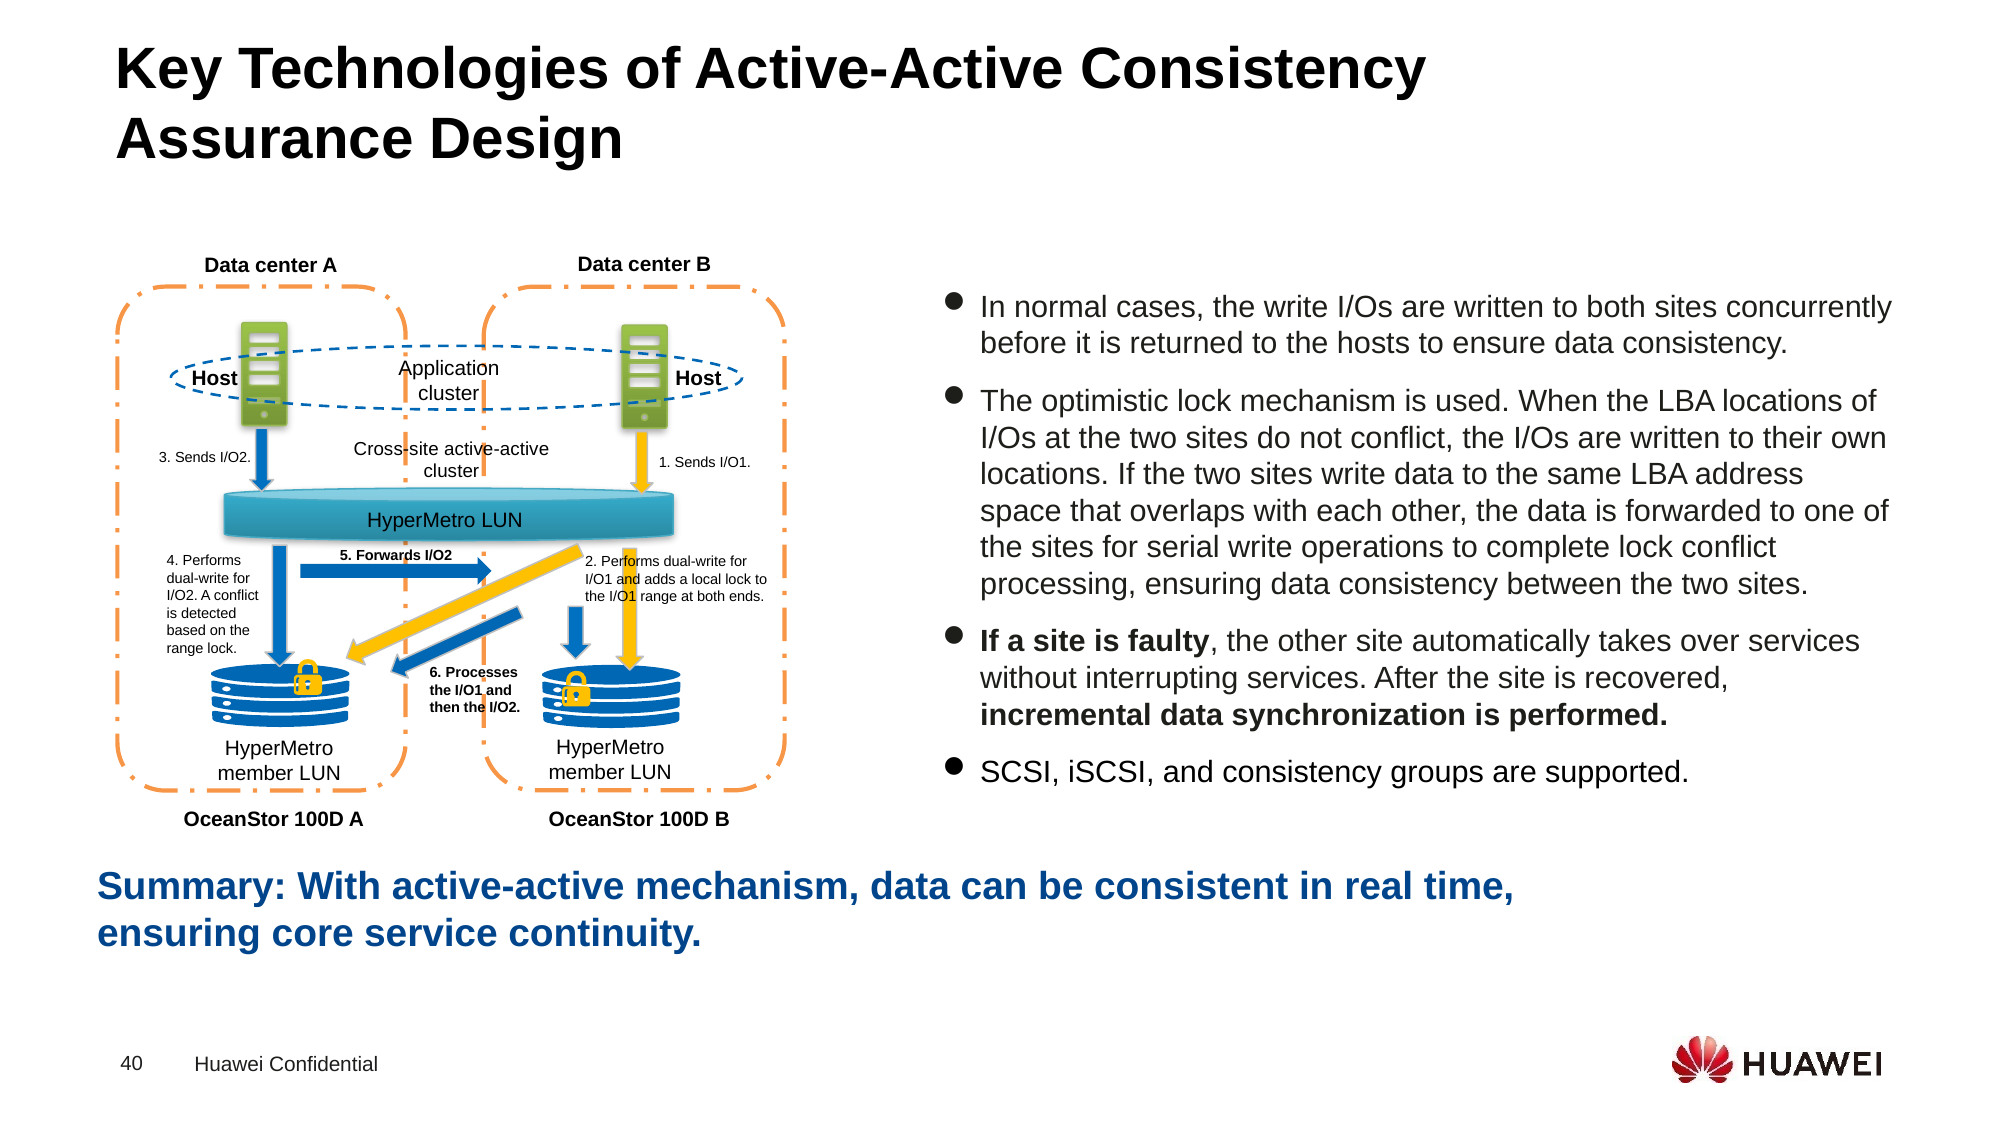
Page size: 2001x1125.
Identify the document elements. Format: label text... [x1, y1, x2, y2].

text_box Key Technologies of Active-Active Consistency Assurance Design [115, 22, 1725, 102]
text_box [117, 242, 867, 833]
text_box In normal cases, the write I/Os are written to both sites concurrently before it is returned to the hosts to ensure data consistency. The optimistic lock mechanism is used. When the LBA locations of I/Os at the two sites do not conflict, the I/Os are written to their own locations. If the two sites write data to the same LBA address space that overlaps with each other, the data is forwarded to one of the sites for serial write operations to complete lock conflict processing, ensuring data consistency between the two sites. If a site is faulty, the other site automatically takes over services without interrupting services. After the site is recovered, incremental data synchronization is performed. SCSI, iSCSI, and consistency groups are supported. [922, 276, 1914, 930]
picture [1672, 1036, 1881, 1083]
text_box Summary: With active-active mechanism, data can be consistent in real time, ensuring core service continuity. [72, 848, 1690, 1015]
